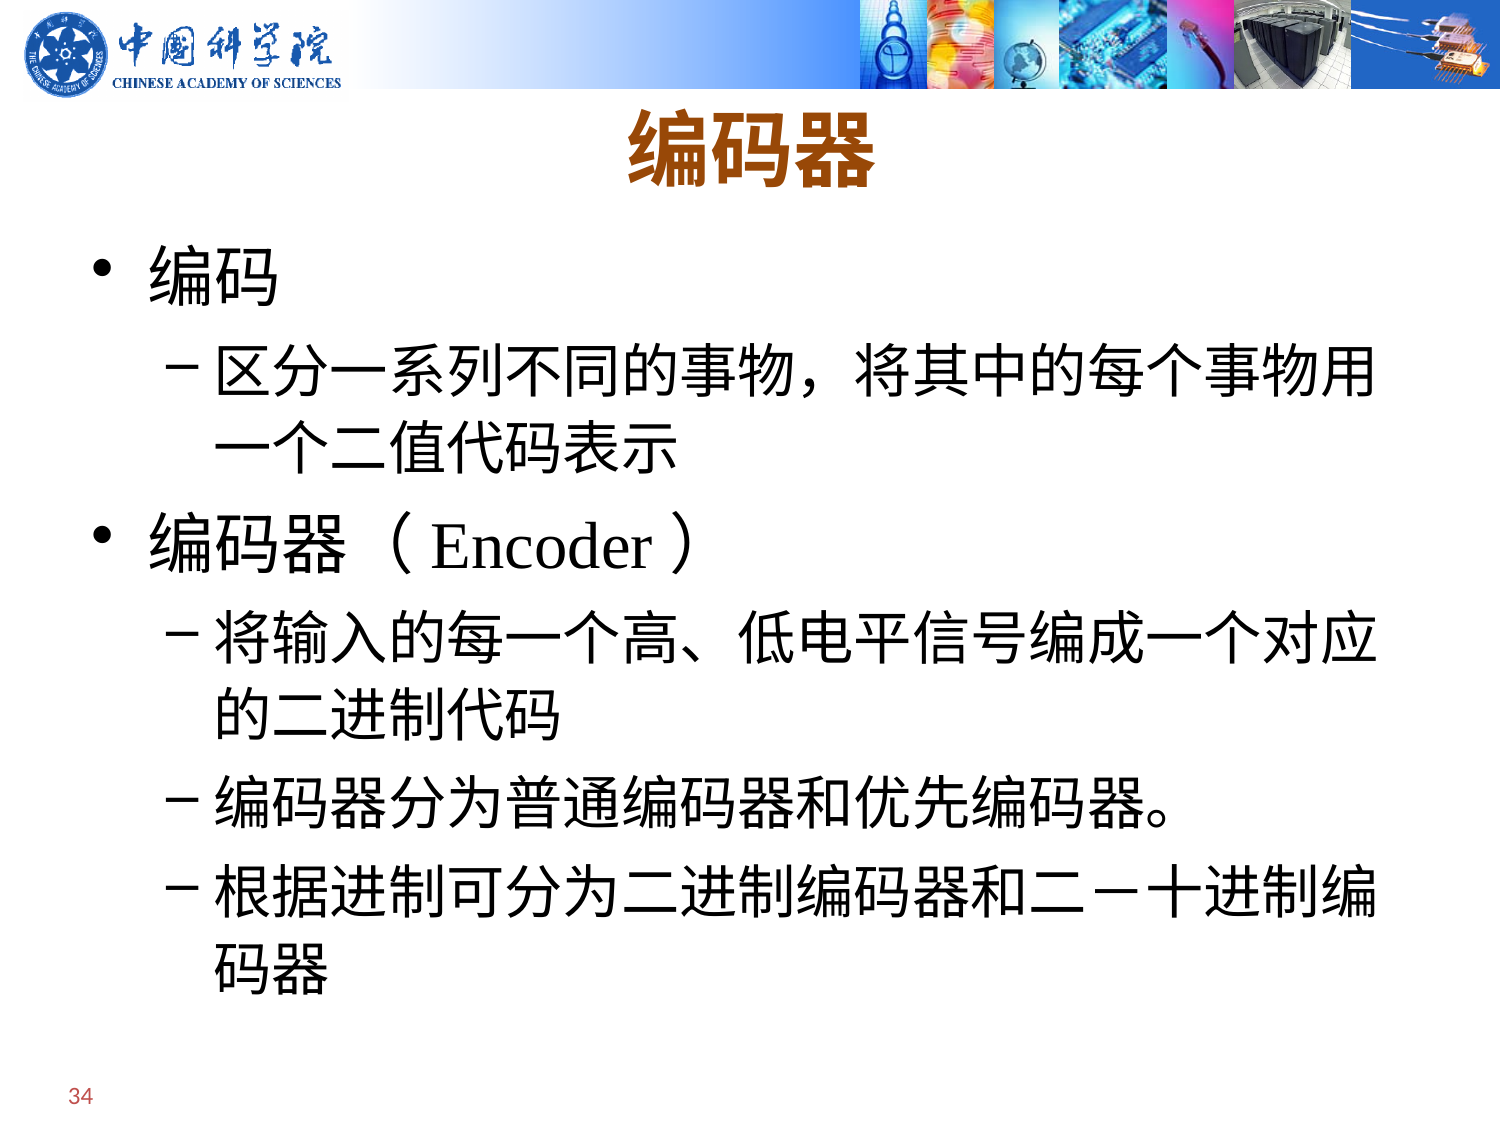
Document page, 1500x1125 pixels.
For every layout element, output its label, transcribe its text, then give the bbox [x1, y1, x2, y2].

list 编码 区分一系列不同的事物，将其中的每个事物用一个二值代码表示 编码器（Encoder） 将输入的每一个高、低电平信号编成一个对应的二进制代码 编码器分为普通编码器和优先编码器。 根据进制可分为二进制编码器和二－十进制编码器 [76, 219, 1427, 970]
picture [860, 0, 1500, 89]
picture [23, 10, 349, 102]
title 编码器 [76, 90, 1427, 219]
